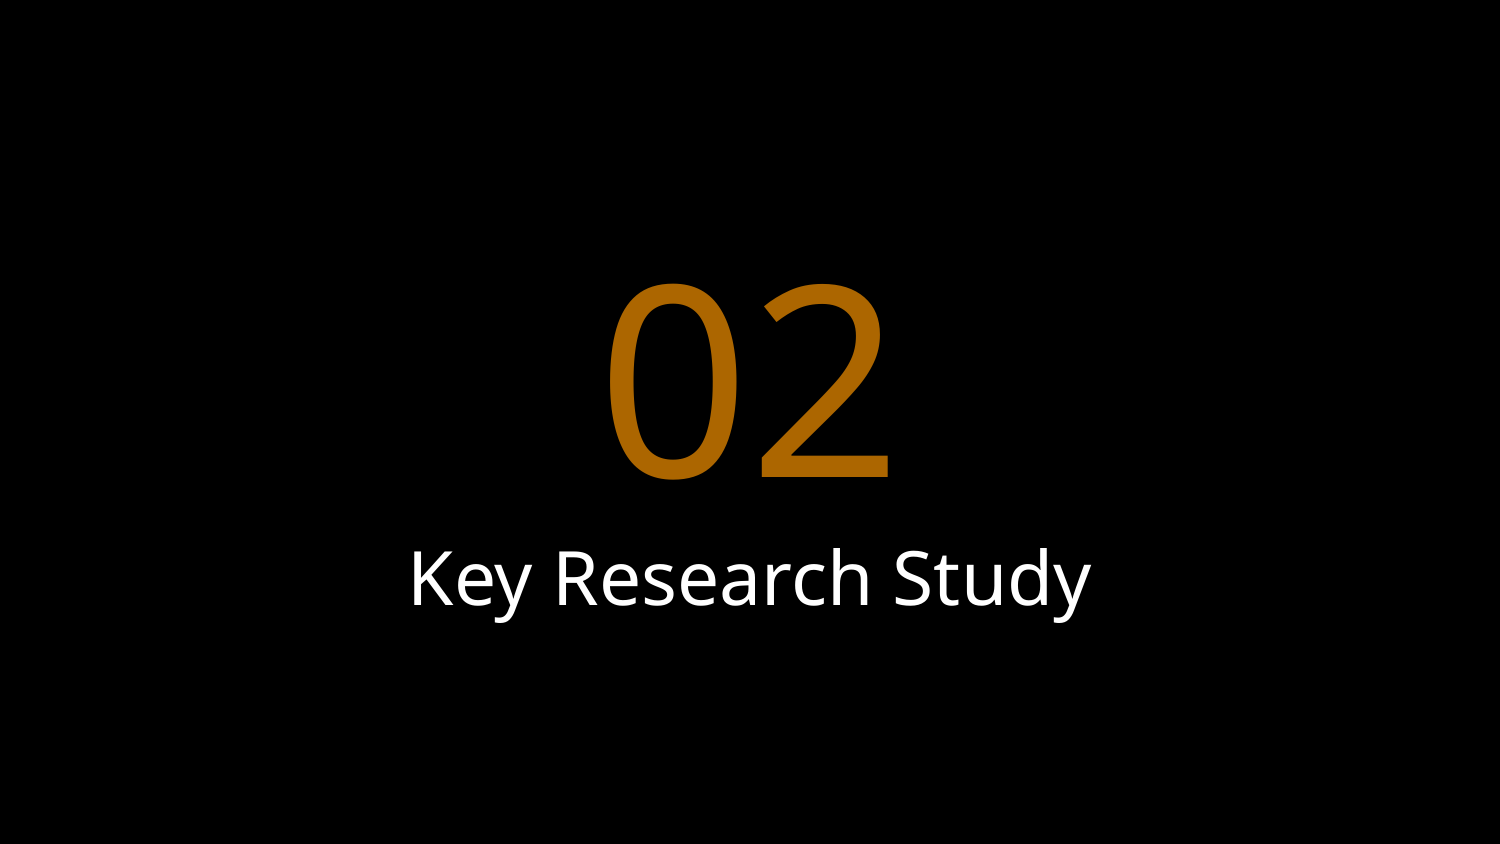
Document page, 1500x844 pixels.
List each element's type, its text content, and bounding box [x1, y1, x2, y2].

title Key Research Study [114, 502, 1386, 648]
title 02 [537, 195, 963, 503]
